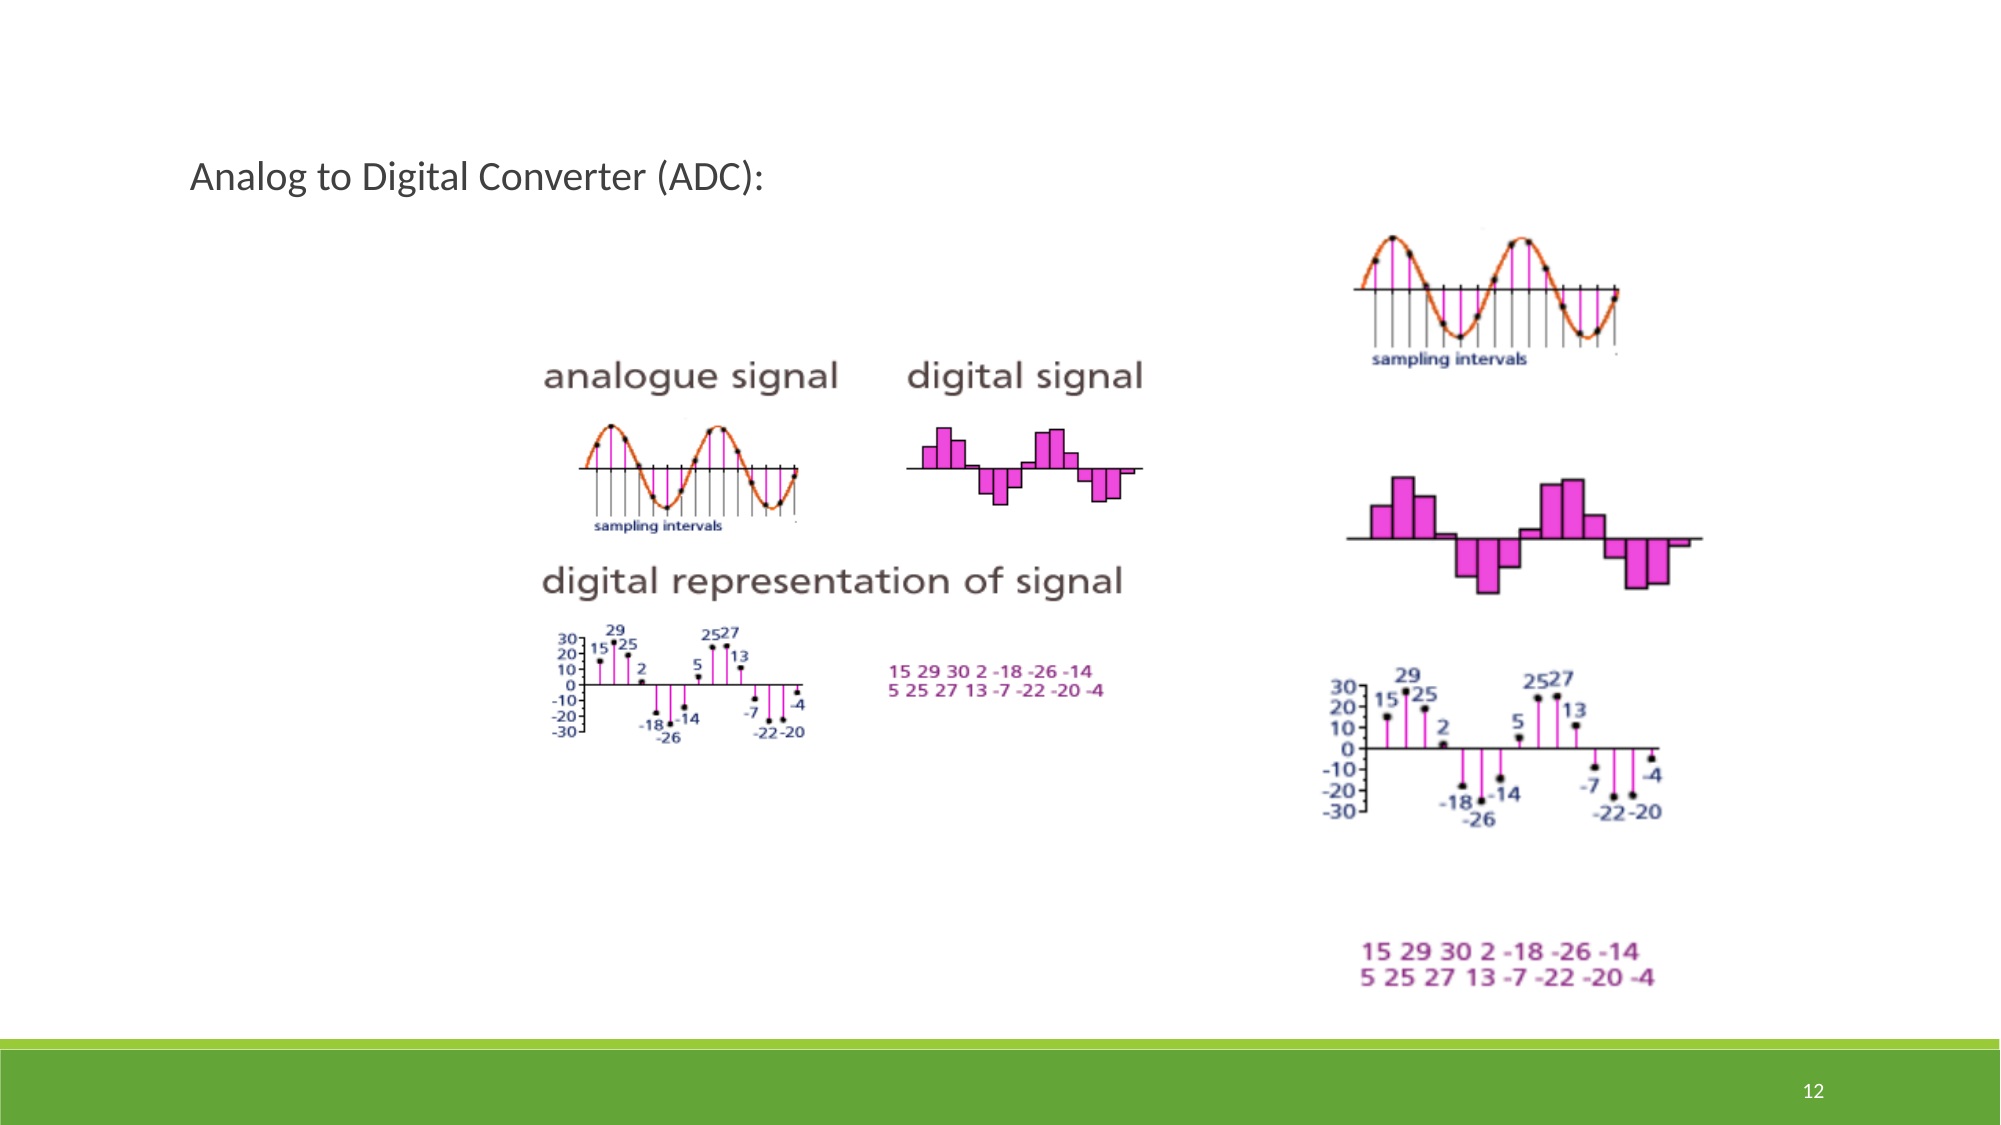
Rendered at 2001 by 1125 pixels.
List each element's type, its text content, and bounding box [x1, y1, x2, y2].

picture [1306, 457, 1738, 622]
slide_number 12 [1624, 1059, 1840, 1120]
picture [1324, 897, 1700, 1034]
text_box Analog to Digital Converter (ADC): [174, 91, 1822, 982]
picture [1292, 637, 1700, 846]
picture [1327, 206, 1642, 397]
picture [540, 357, 1148, 748]
